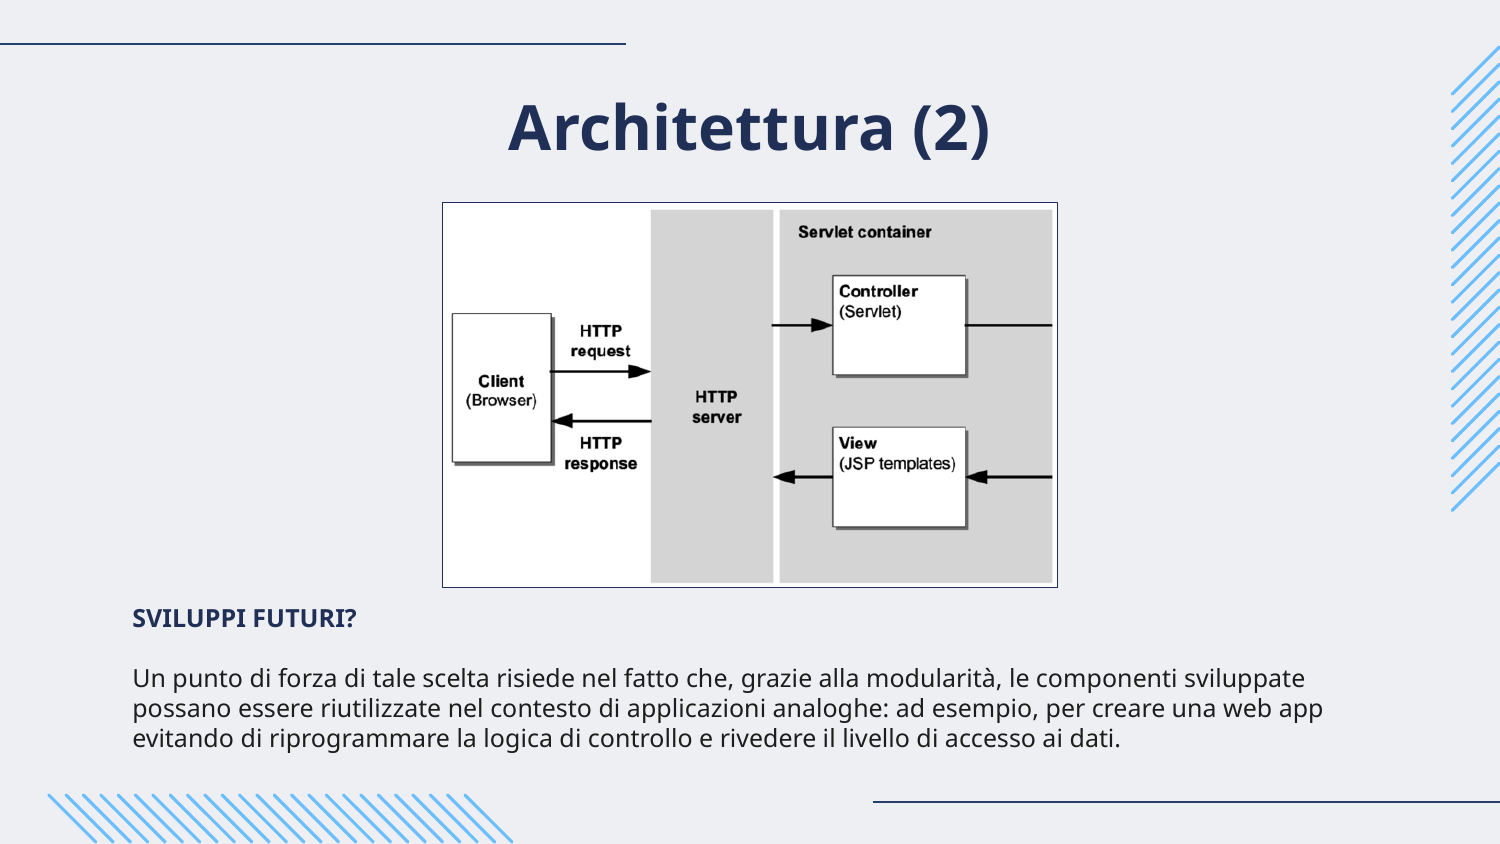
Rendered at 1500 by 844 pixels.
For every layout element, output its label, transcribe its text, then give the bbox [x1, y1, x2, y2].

picture [442, 202, 1058, 588]
text_box SVILUPPI FUTURI? Un punto di forza di tale scelta risiede nel fatto che, grazie alla modularità, le componenti sviluppate possano essere riutilizzate nel contesto di applicazioni analoghe: ad esempio, per creare una web app evitando di riprogrammare la logica di controllo e rivedere il livello di accesso ai dati. [117, 587, 1383, 771]
title Architettura (2) [117, 72, 1383, 167]
